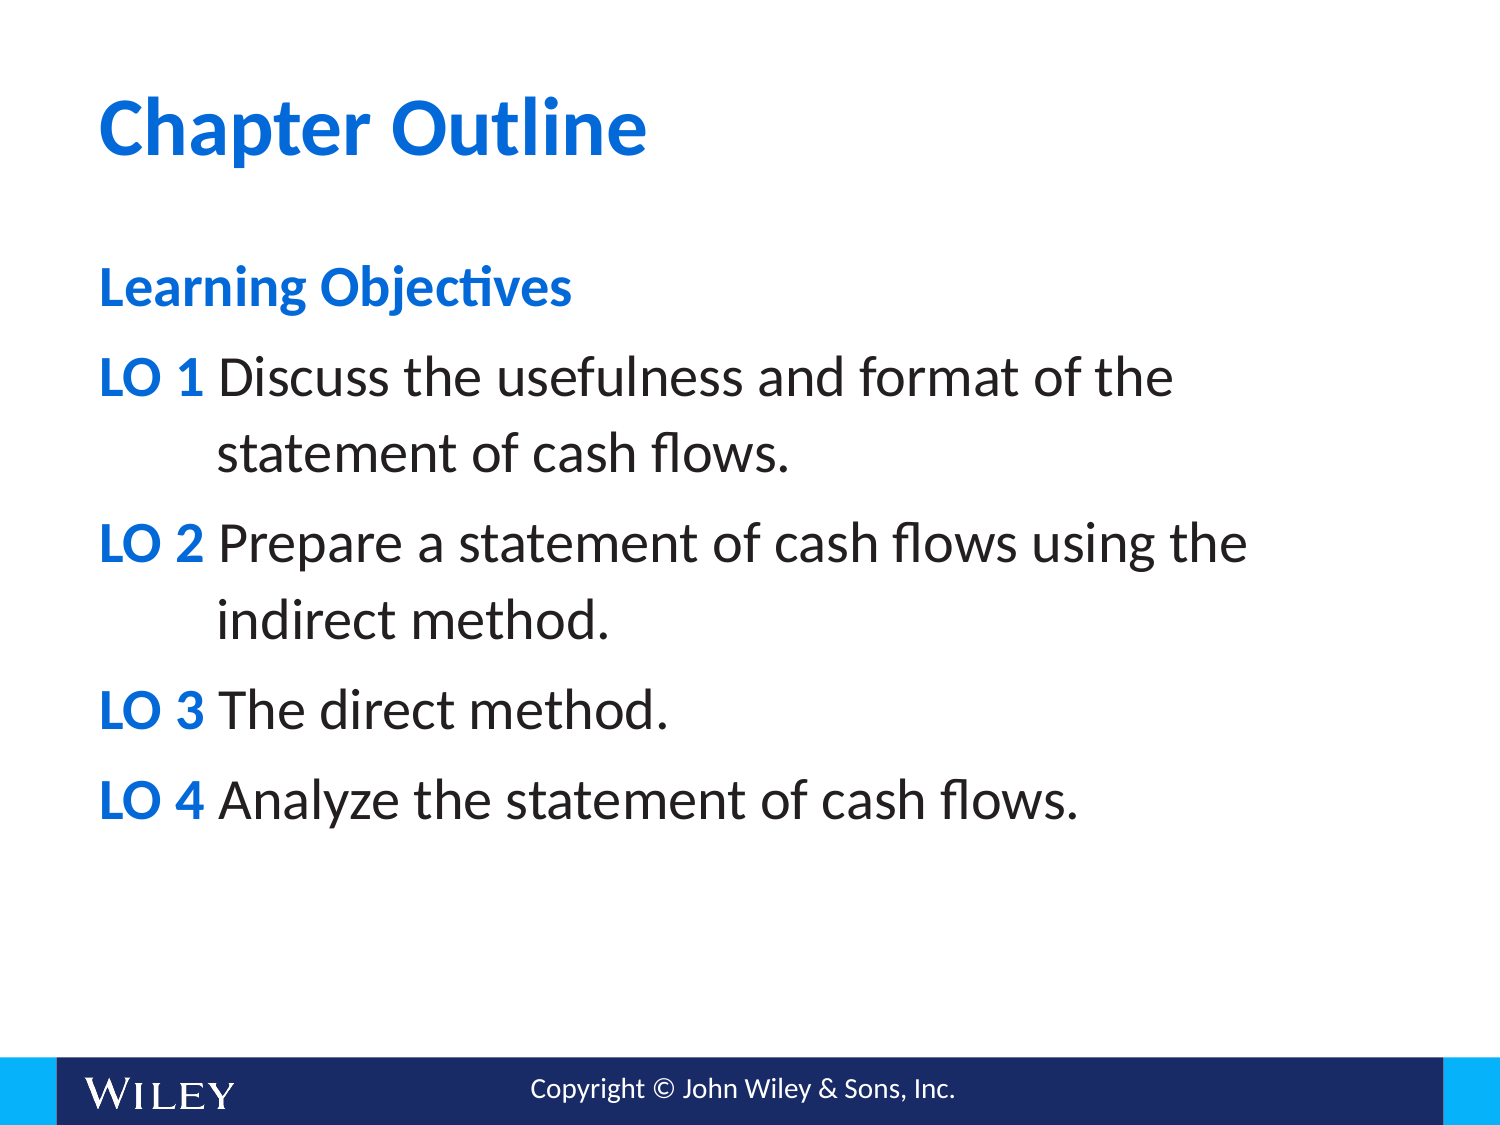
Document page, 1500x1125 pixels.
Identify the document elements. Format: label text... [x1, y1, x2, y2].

list Learning Objectives LO 1 Discuss the usefulness and format of the statement of cash flows. LO 2 Prepare a statement of cash flows using the indirect method. LO 3 The direct method. LO 4 Analyze the statement of cash flows. [84, 233, 1416, 1048]
title Chapter Outline [84, 75, 1416, 215]
